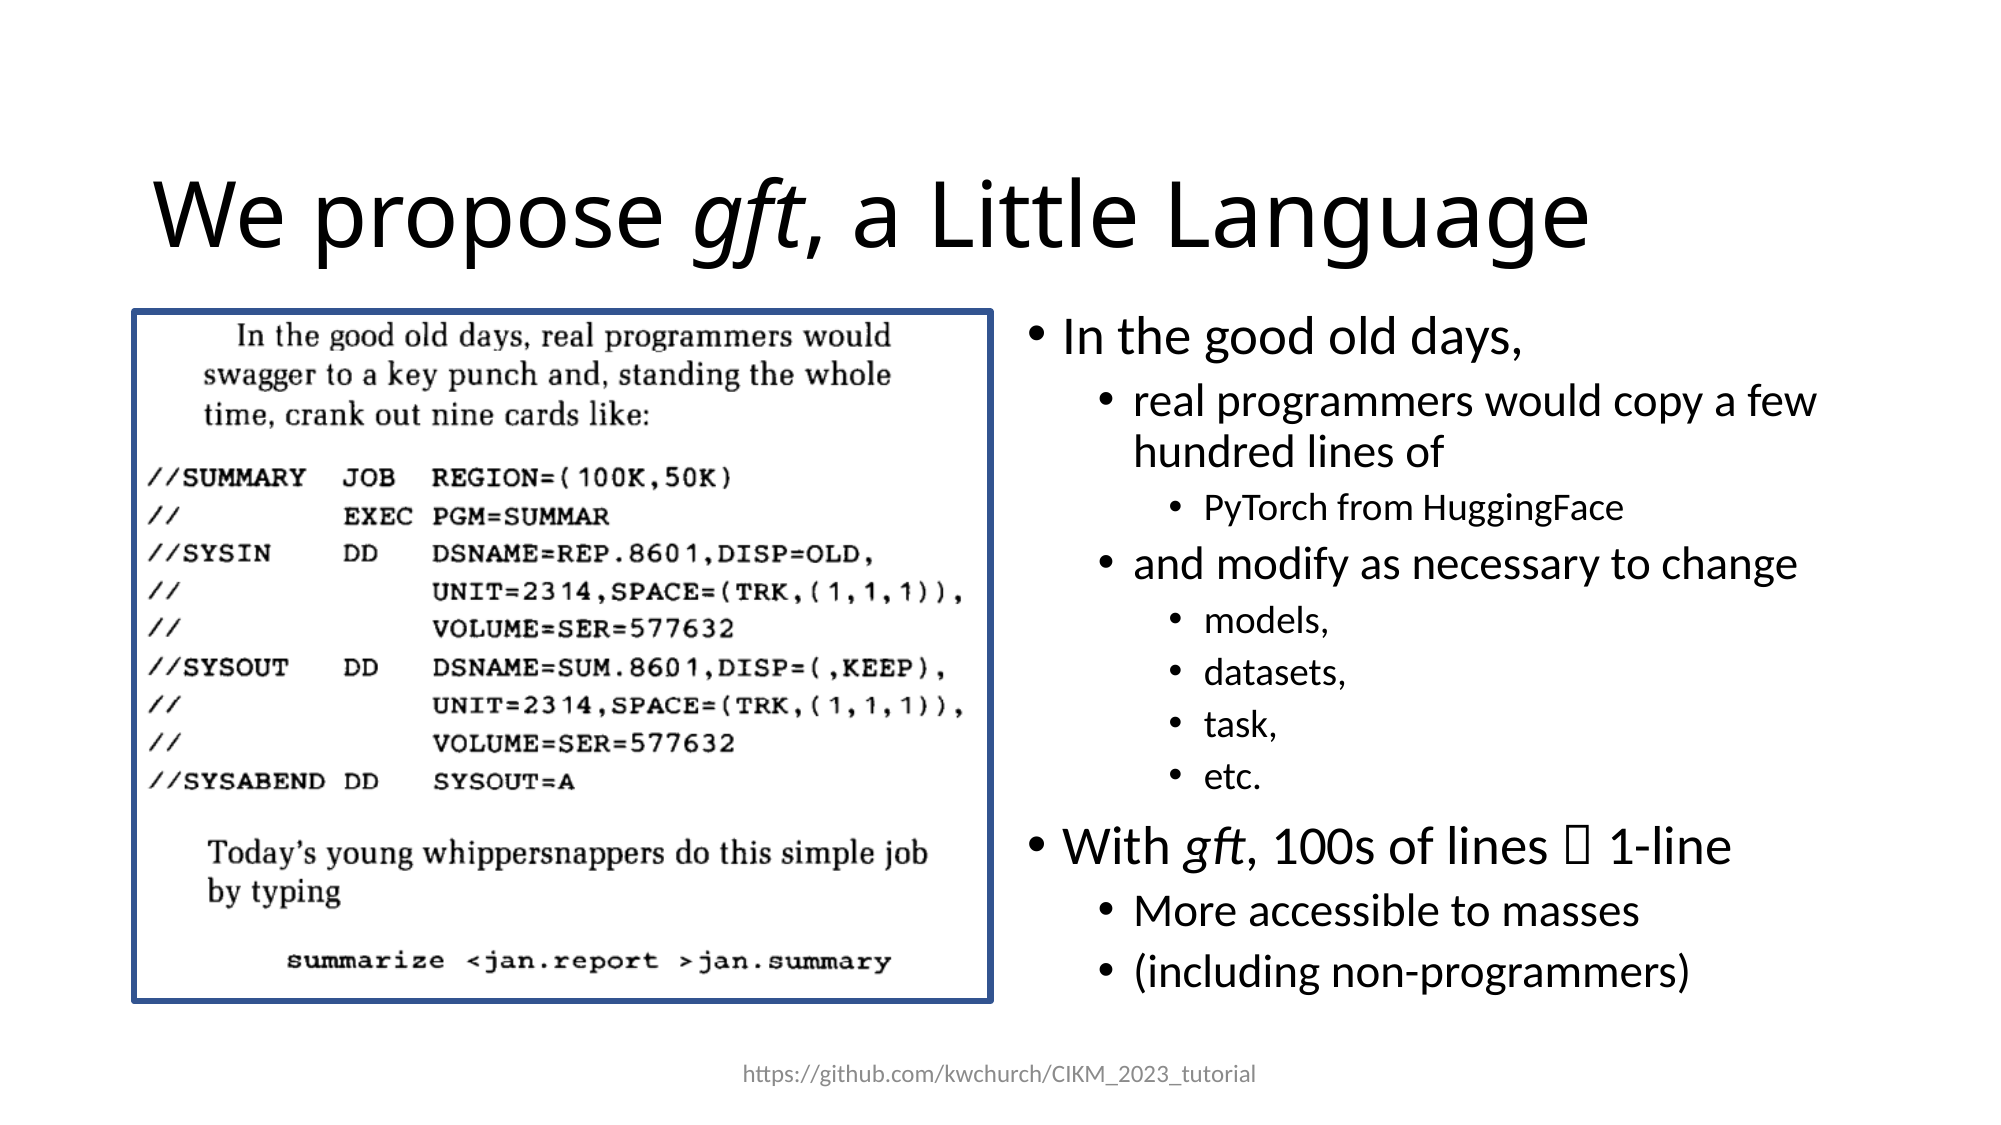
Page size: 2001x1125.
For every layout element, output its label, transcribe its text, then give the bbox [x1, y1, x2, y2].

footer https://github.com/kwchurch/CIKM_2023_tutorial [662, 1042, 1338, 1103]
title We propose gft, a Little Language [137, 59, 1863, 278]
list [137, 314, 988, 999]
list In the good old days, real programmers would copy a few hundred lines of PyTorch from HuggingFace and modify as necessary to change models, datasets, task, etc. With gft, 100s of lines  1-line More accessible to masses (including non-programmers) [1012, 299, 1863, 1014]
